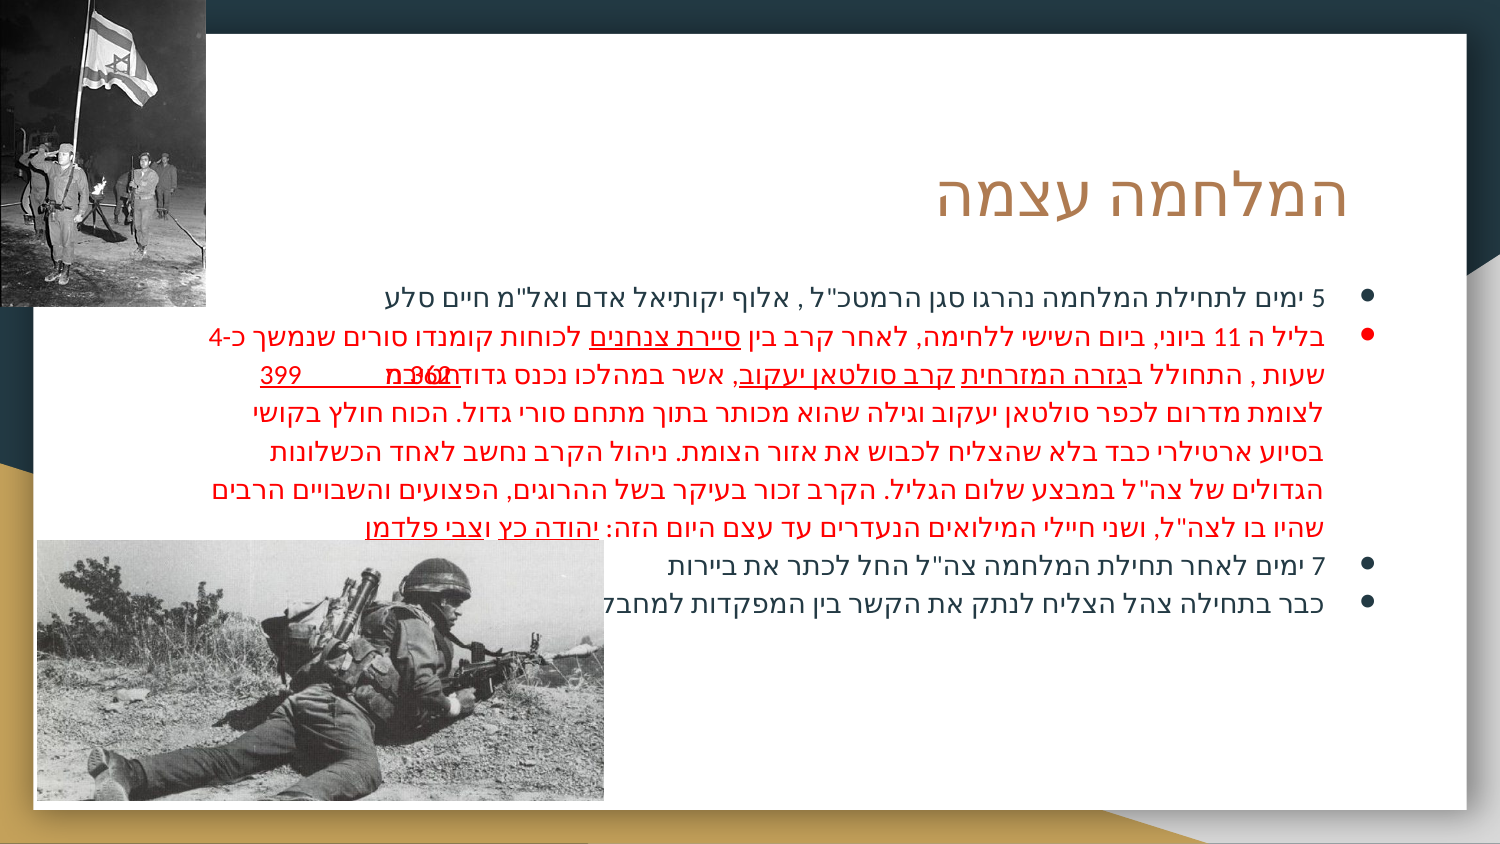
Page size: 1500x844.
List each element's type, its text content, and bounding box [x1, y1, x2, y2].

picture [36, 539, 604, 801]
title המלחמה עצמה [210, 138, 1366, 260]
list 5 ימים לתחילת המלחמה נהרגו סגן הרמטכ"ל , אלוף יקותיאל אדם ואל"מ חיים סלע בליל ה 11 ביוני, ביום השישי ללחימה, לאחר קרב בין סיירת צנחנים לכוחות קומנדו סורים שנמשך כ-4 שעות , התחולל בגזרה המזרחית קרב סולטאן יעקוב, אשר במהלכו נכנס גדוד 362 מחטיבה 399 לצומת מדרום לכפר סולטאן יעקוב וגילה שהוא מכותר בתוך מתחם סורי גדול. הכוח חולץ בקושי בסיוע ארטילרי כבד בלא שהצליח לכבוש את אזור הצומת. ניהול הקרב נחשב לאחד הכשלונות הגדולים של צה"ל במבצע שלום הגליל. הקרב זכור בעיקר בשל ההרוגים, הפצועים והשבויים הרבים שהיו בו לצה"ל, ושני חיילי המילואים הנעדרים עד עצם היום הזה: יהודה כץ וצבי פלדמן 7 ימים לאחר תחילת המלחמה צה"ל החל לכתר את ביירות כבר בתחילה צהל הצליח לנתק את הקשר בין המפקדות למחבלים [180, 260, 1412, 662]
picture [0, 0, 206, 307]
